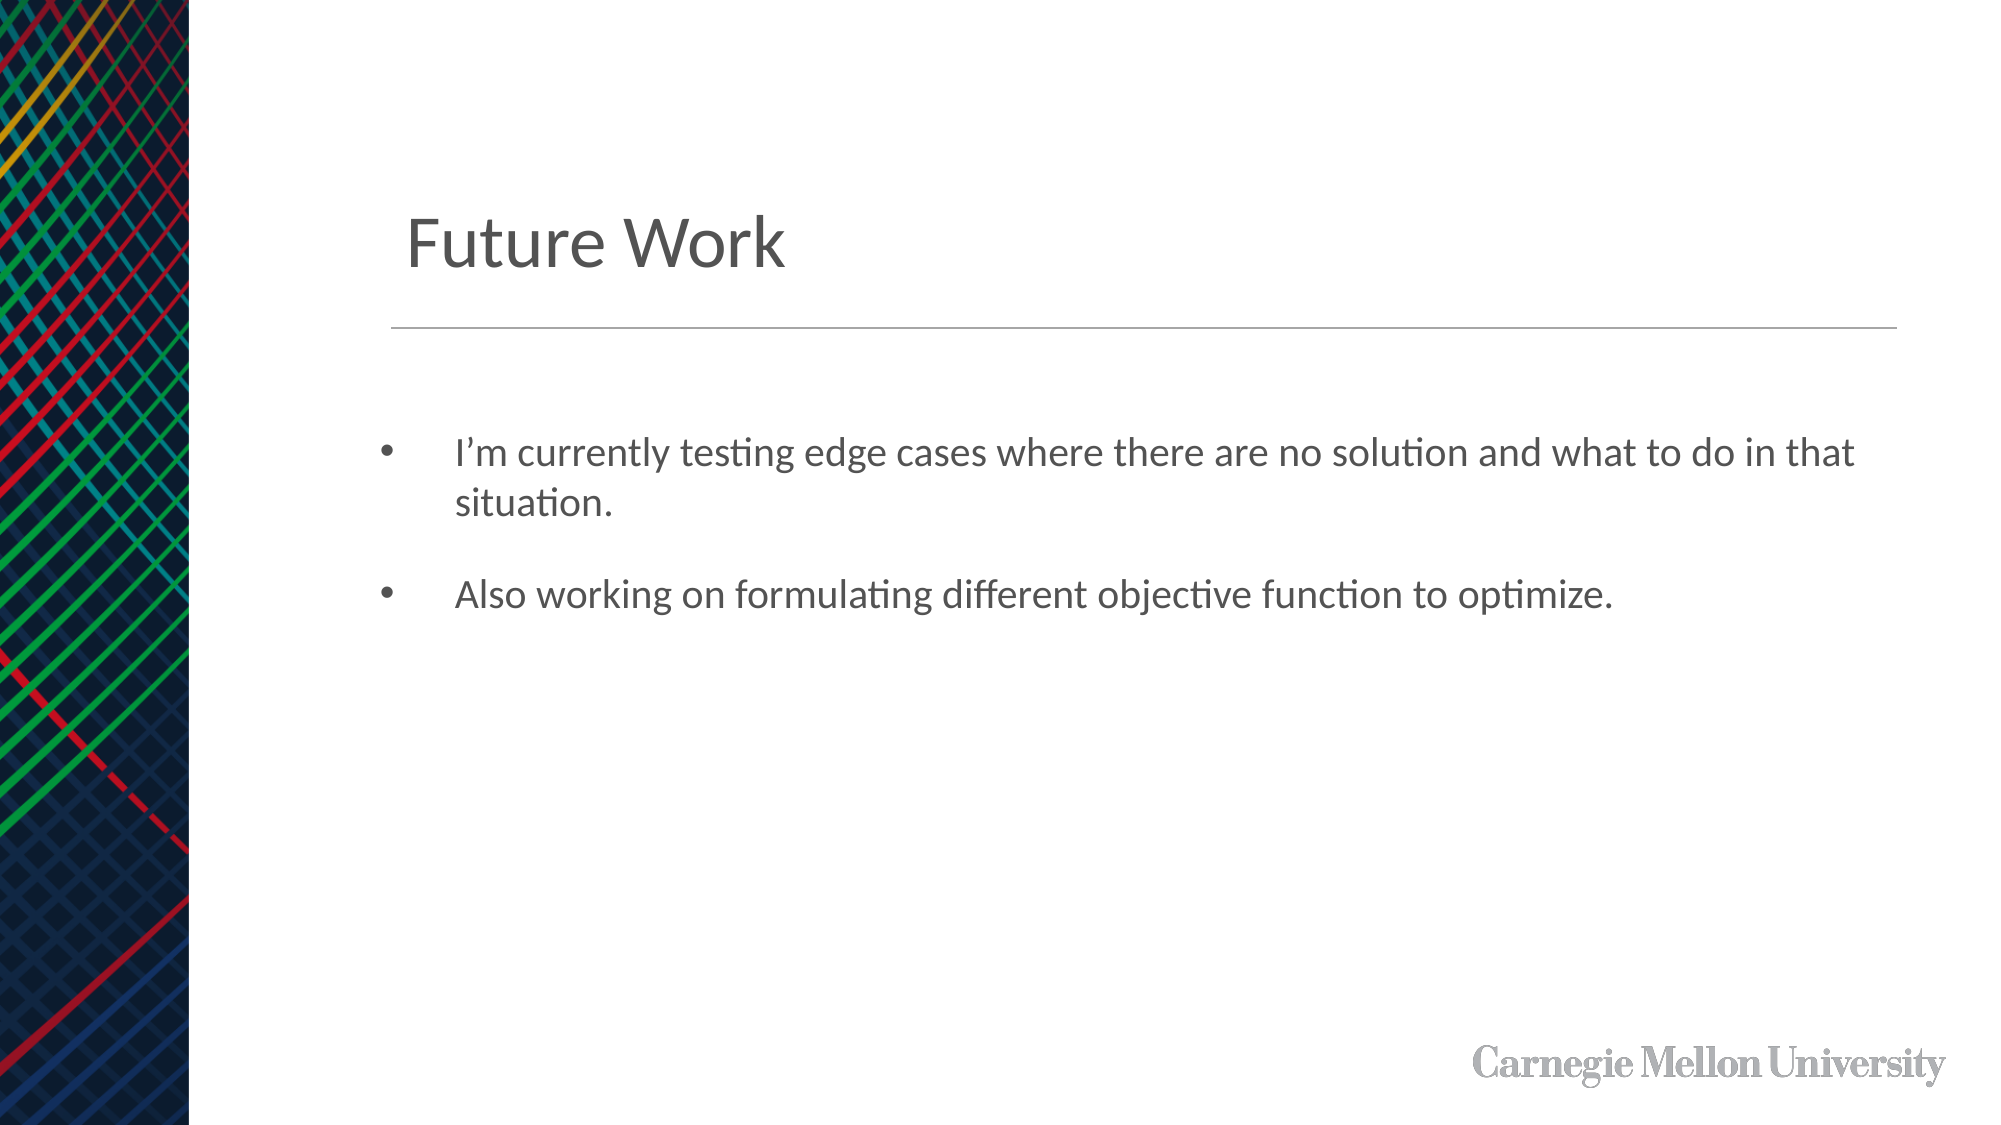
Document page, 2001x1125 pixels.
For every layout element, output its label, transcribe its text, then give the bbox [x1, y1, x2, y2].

picture [1473, 1045, 1946, 1088]
list Future Work [391, 189, 1357, 296]
list I’m currently testing edge cases where there are no solution and what to do in that situation. Also working on formulating different objective function to optimize. [364, 417, 1921, 815]
picture [0, 0, 188, 1125]
